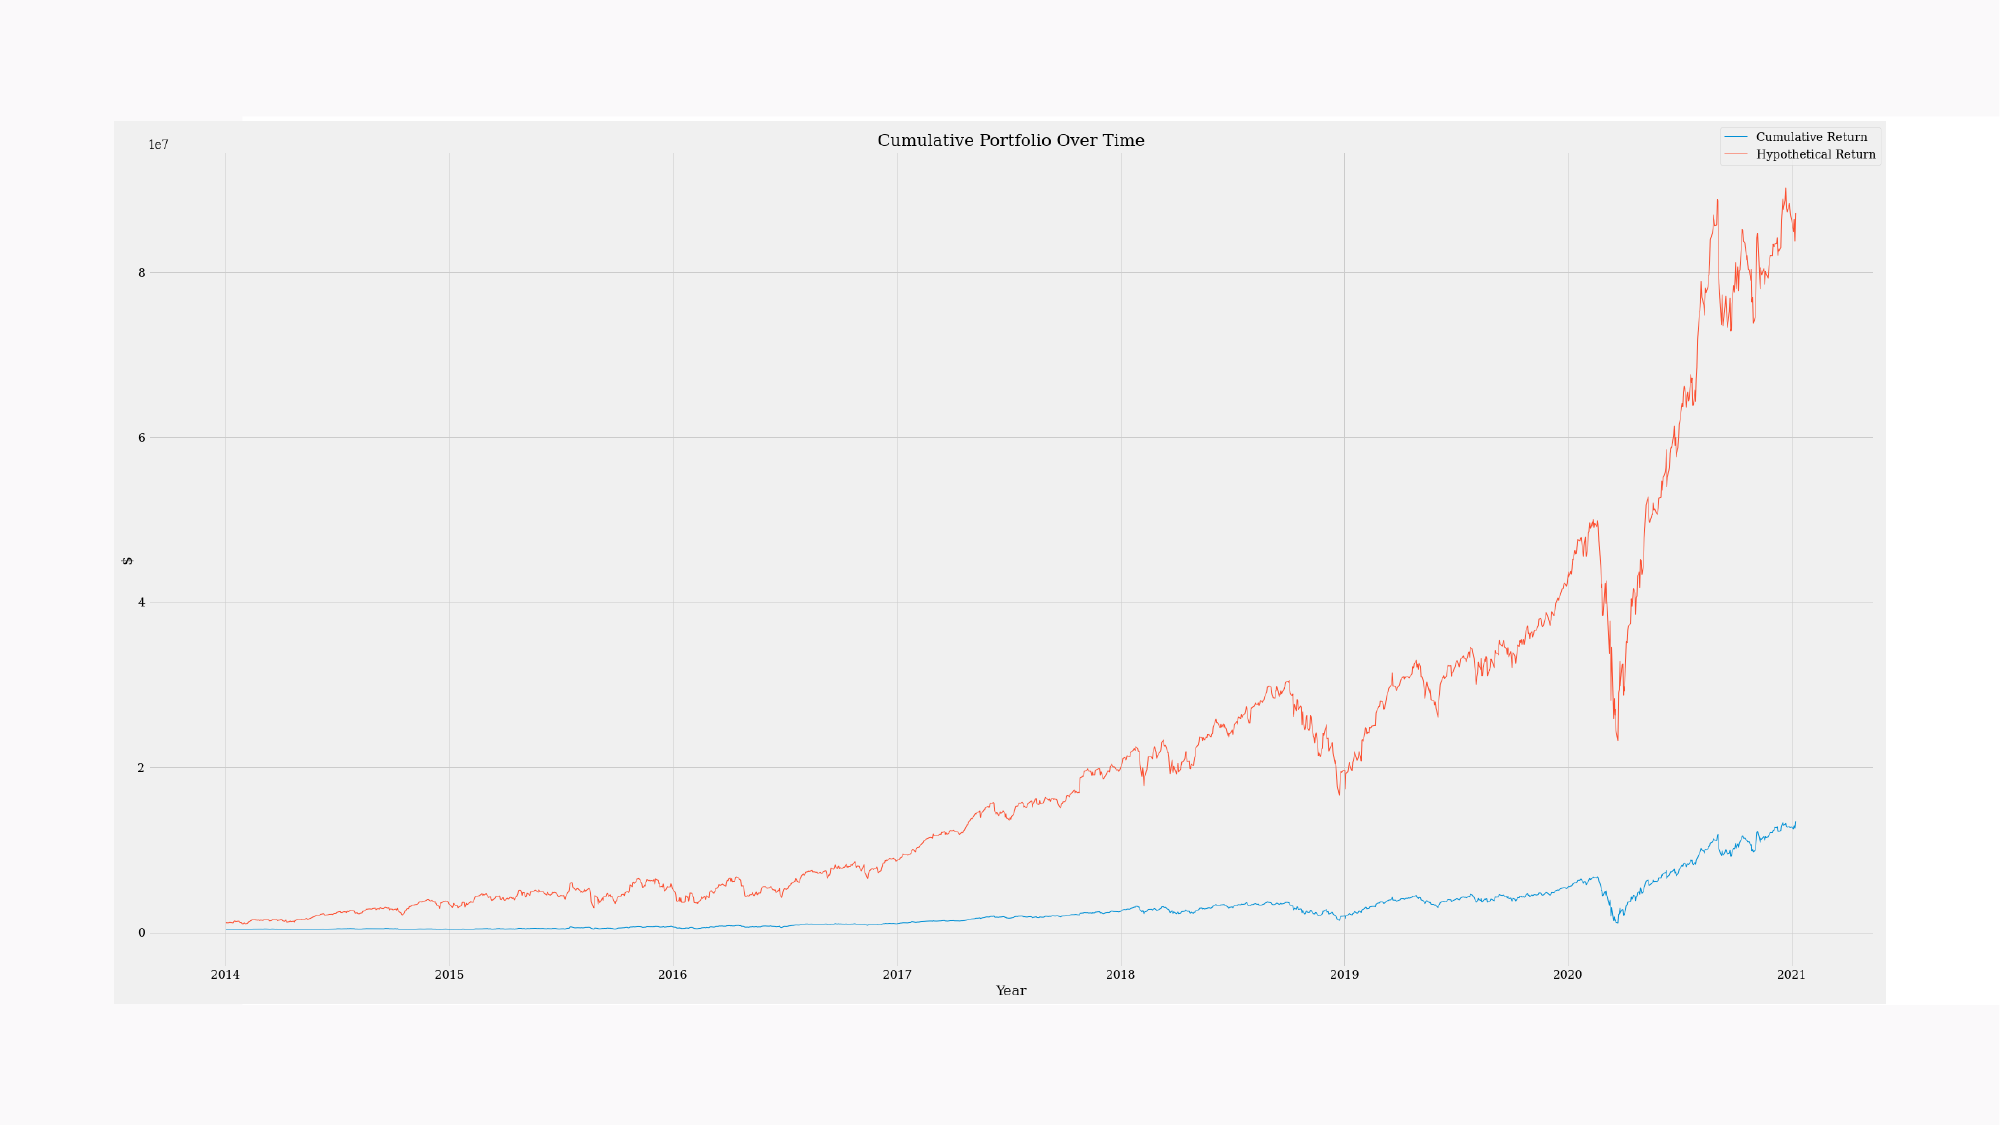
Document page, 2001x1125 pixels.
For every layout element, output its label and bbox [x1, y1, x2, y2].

list [114, 121, 1886, 1004]
